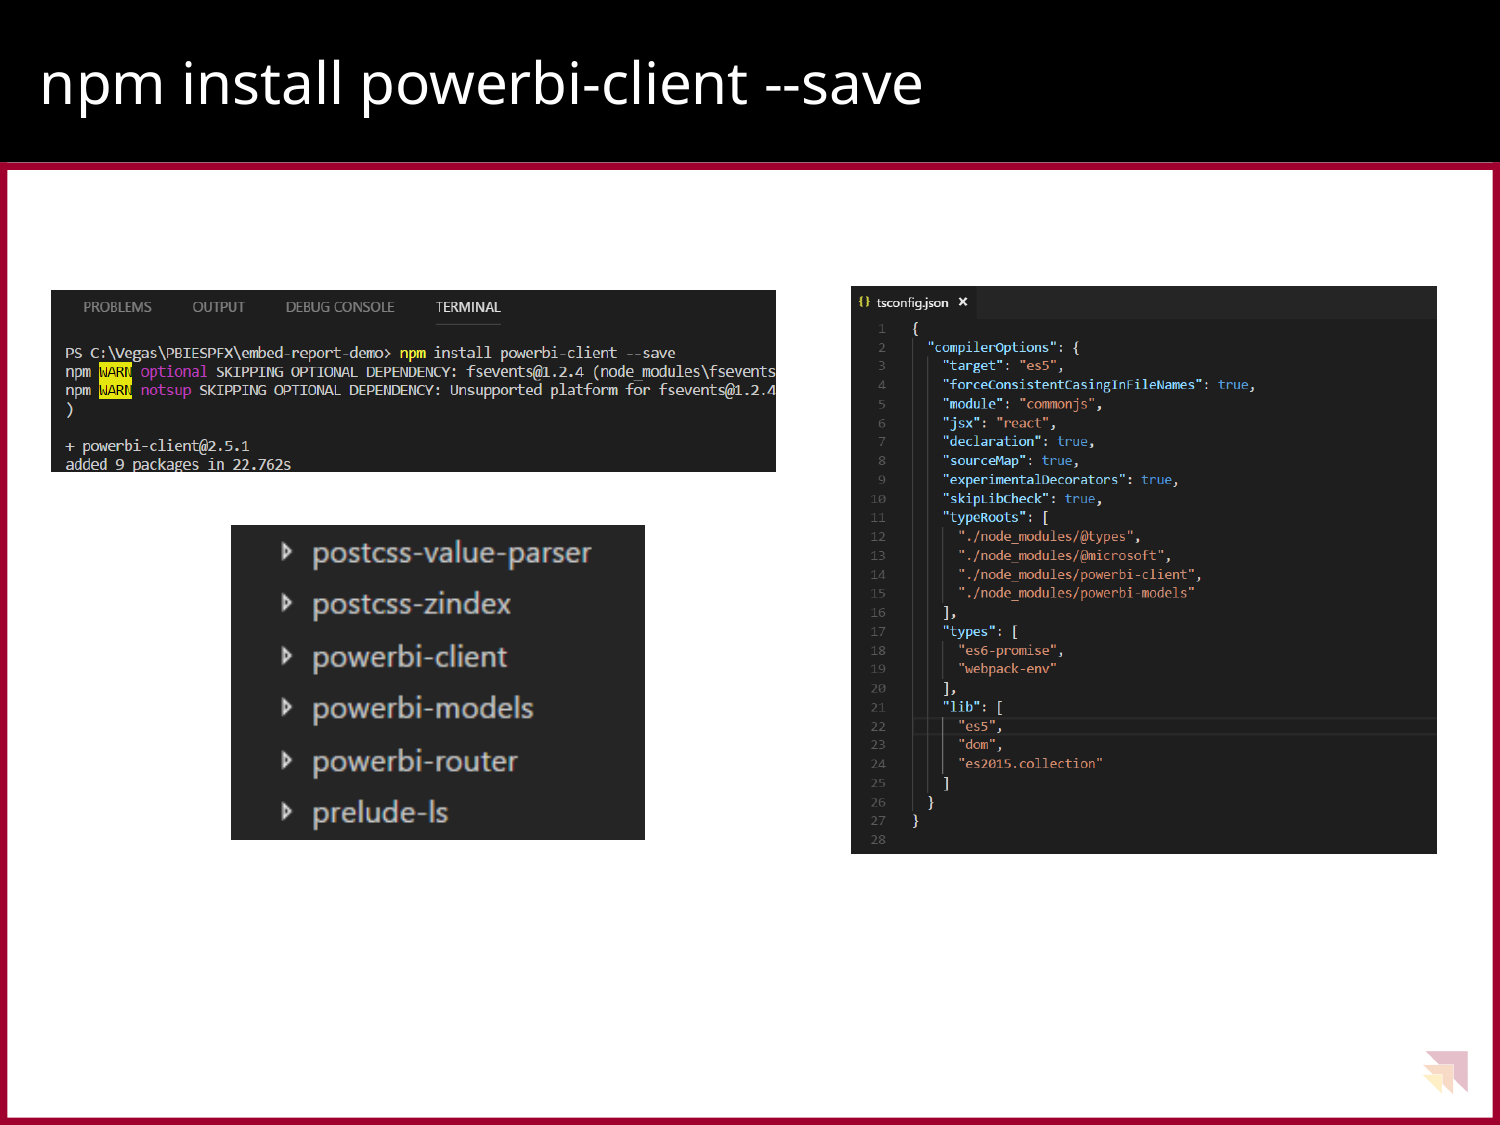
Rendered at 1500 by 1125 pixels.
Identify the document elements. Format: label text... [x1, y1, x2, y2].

picture [230, 525, 645, 840]
picture [51, 289, 776, 473]
picture [850, 286, 1438, 854]
title npm install powerbi-client --save [24, 12, 1438, 150]
